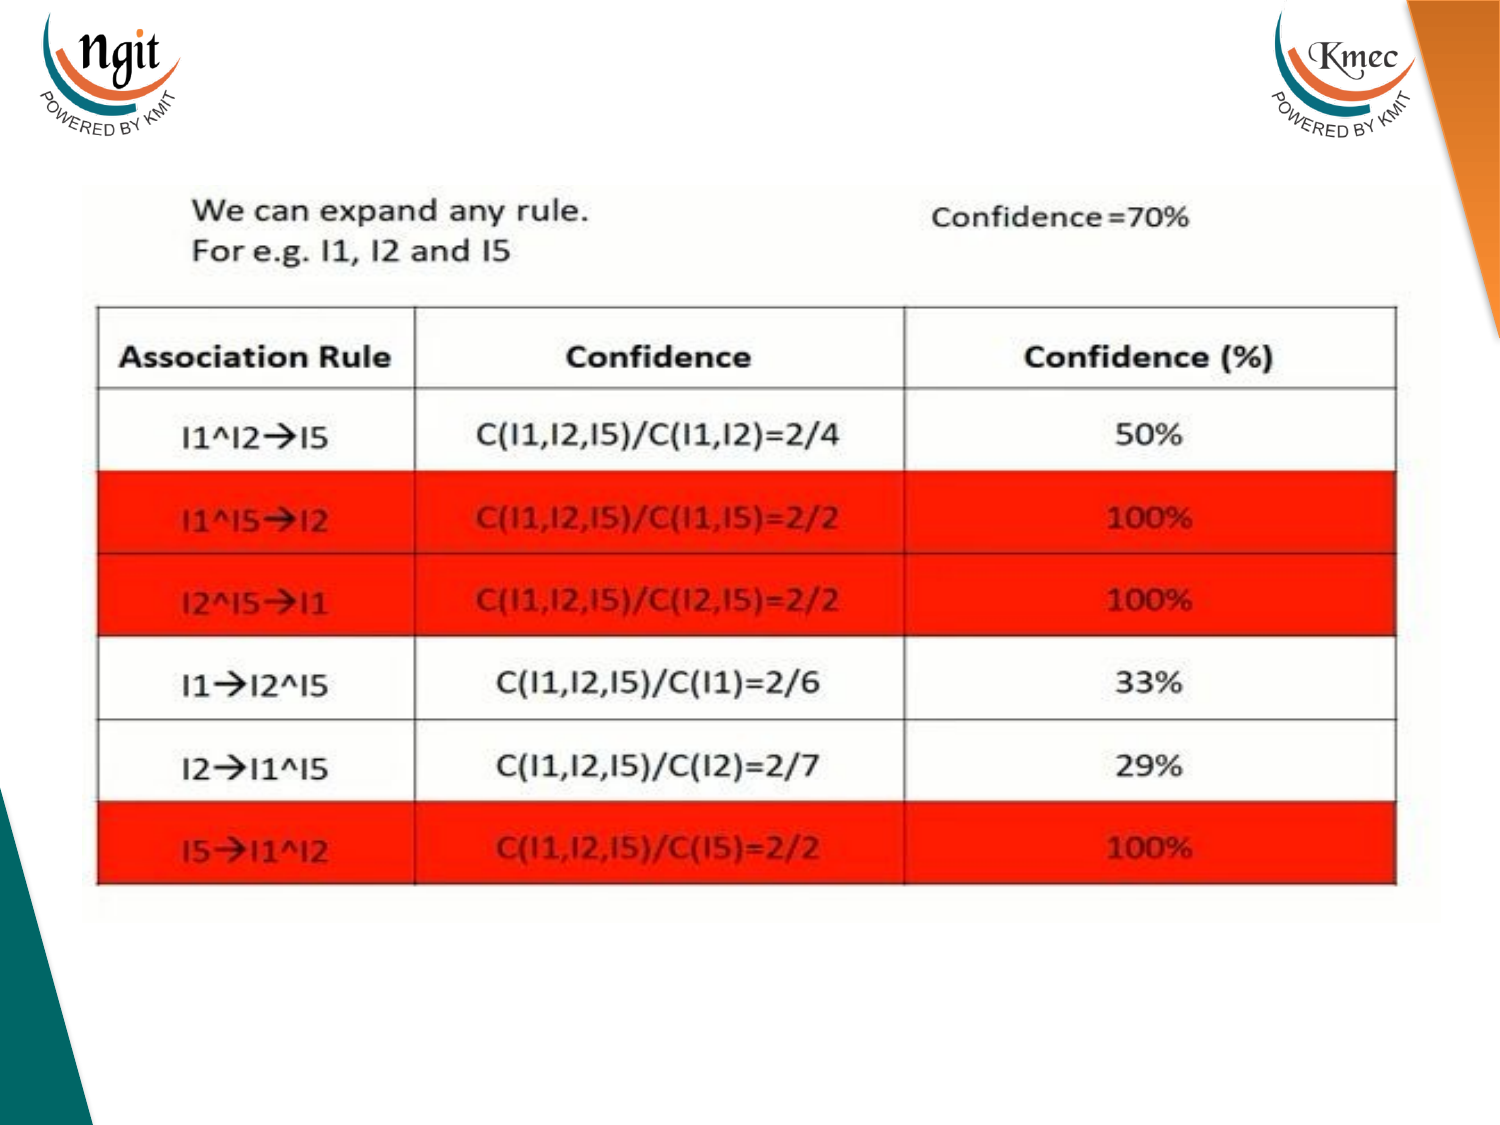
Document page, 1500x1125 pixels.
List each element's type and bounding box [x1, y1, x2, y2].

picture [0, 0, 254, 175]
picture [82, 0, 1500, 923]
